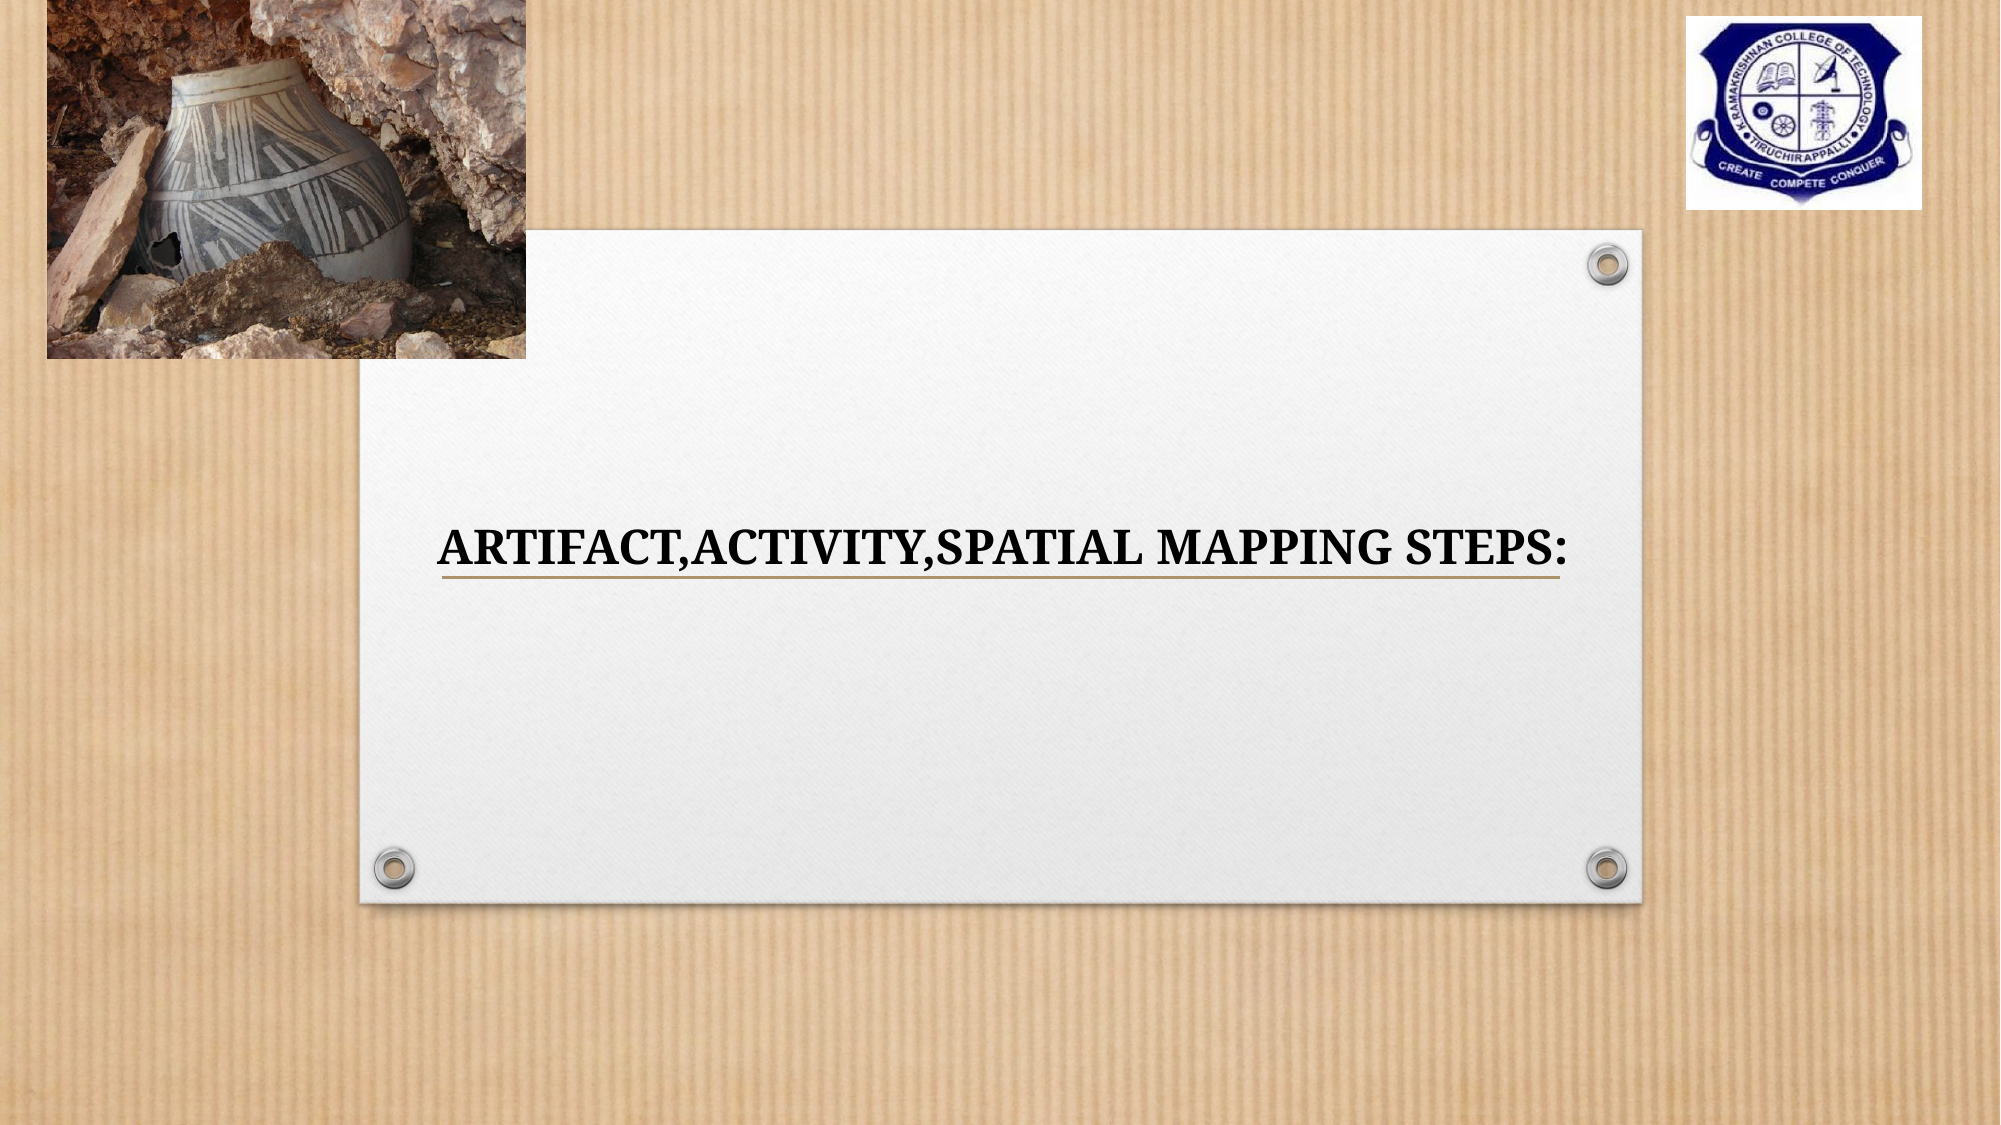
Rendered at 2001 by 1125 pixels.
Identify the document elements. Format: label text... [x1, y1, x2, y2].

subtitle ARTIFACT,ACTIVITY,SPATIAL MAPPING STEPS: [246, 462, 1760, 669]
picture [0, 0, 2001, 1125]
